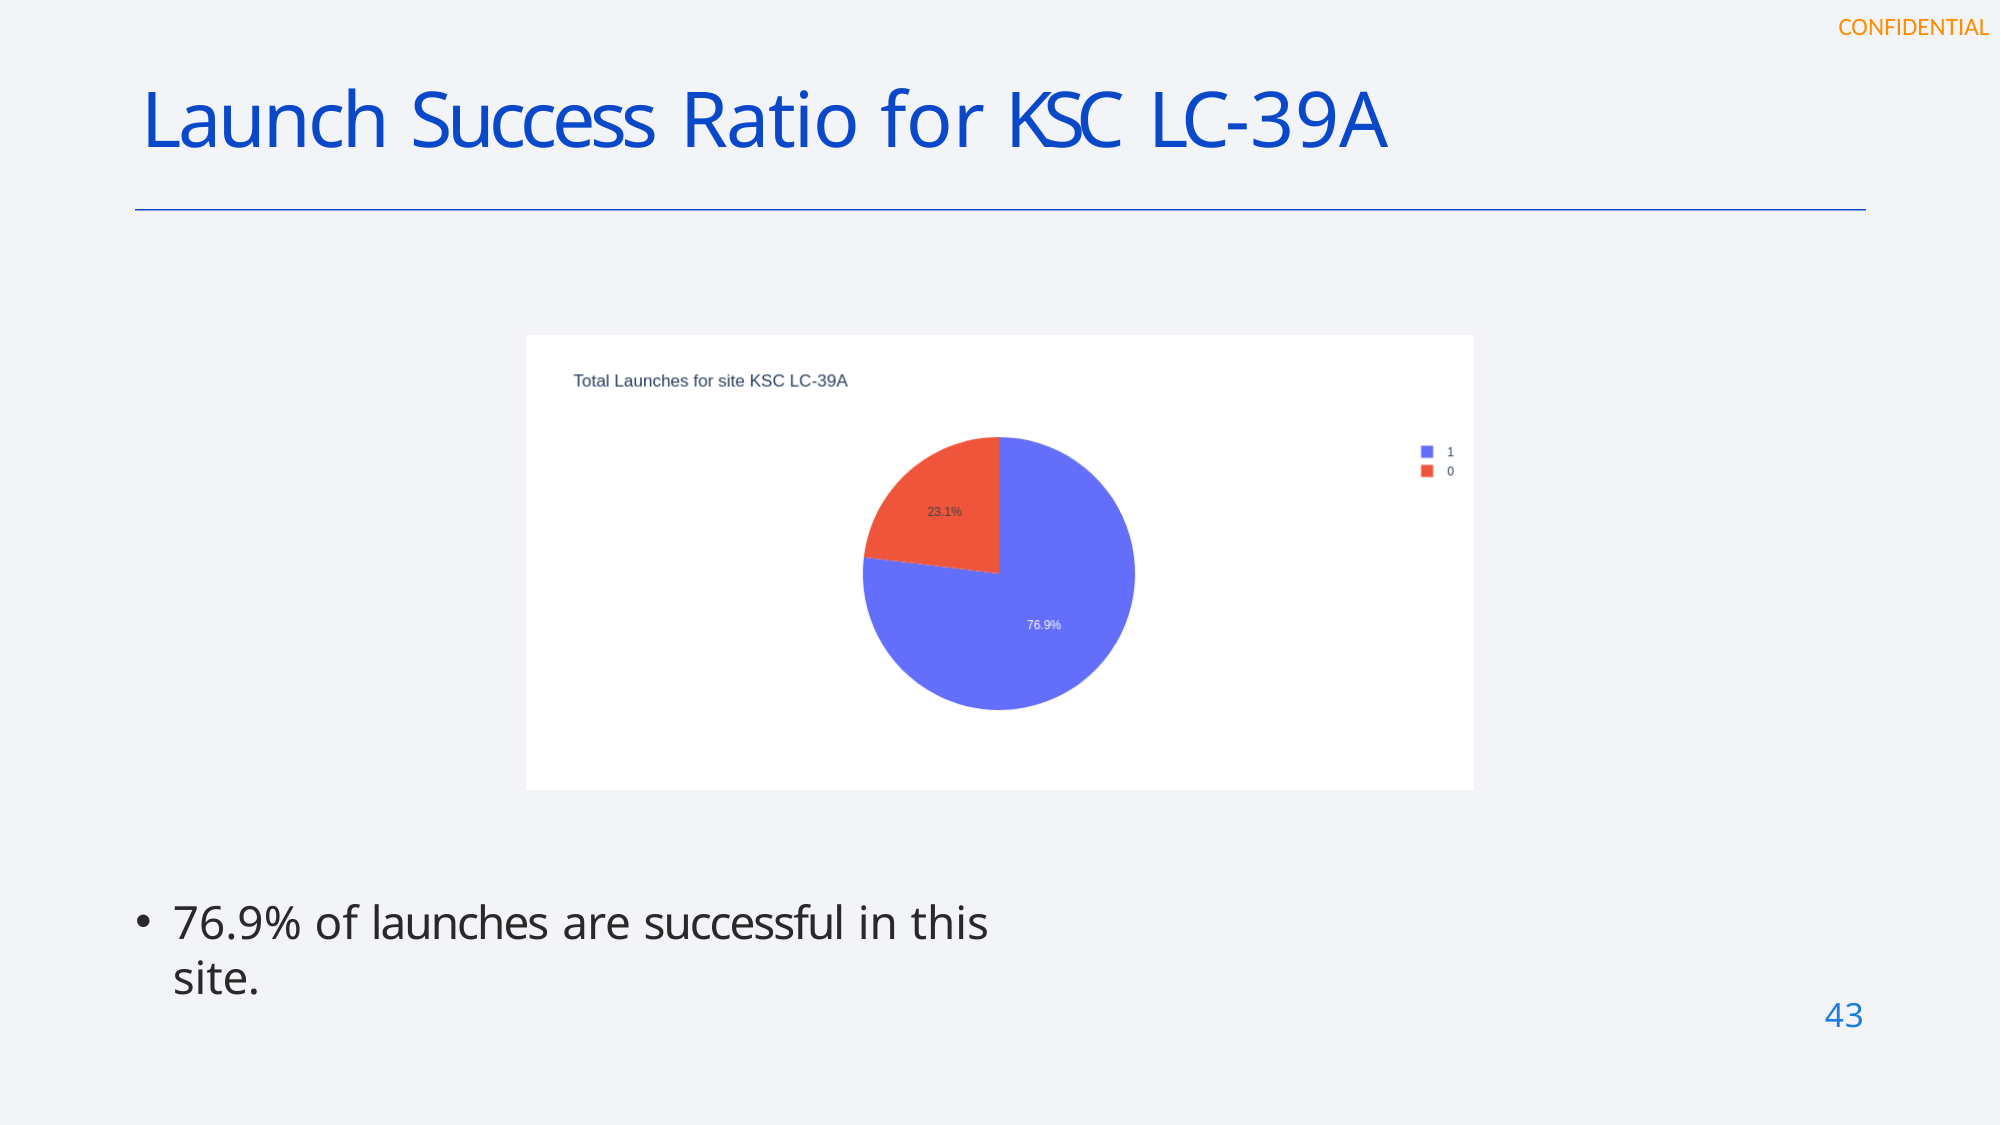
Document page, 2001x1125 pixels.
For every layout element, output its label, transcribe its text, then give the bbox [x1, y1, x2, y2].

text_box 76.9% of launches are successful in this site. [133, 891, 1055, 1004]
picture [0, 0, 2000, 1125]
title Launch Success Ratio for KSC LC-39A [139, 68, 1767, 259]
slide_number 43 [1818, 1001, 1874, 1125]
